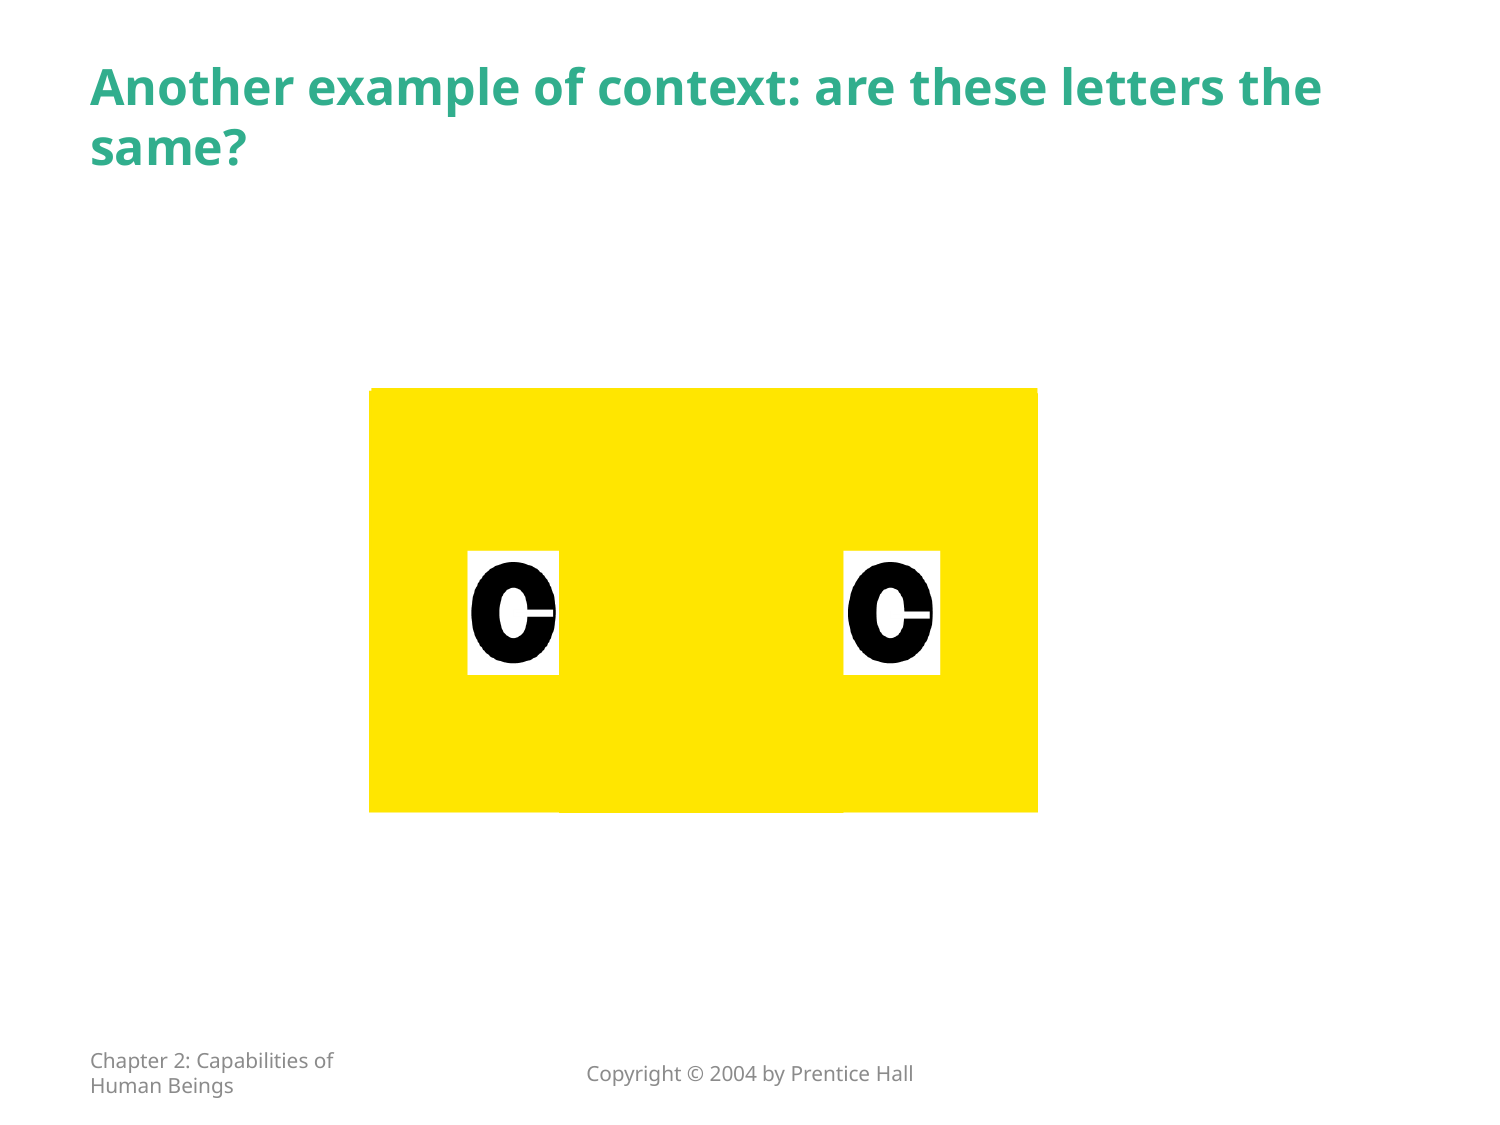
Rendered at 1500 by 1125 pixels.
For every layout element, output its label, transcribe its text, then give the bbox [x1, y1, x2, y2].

slide_number Chapter 2: Capabilities of Human Beings [75, 1042, 425, 1103]
title Another example of context: are these letters the same? [75, 45, 1425, 187]
footer Copyright © 2004 by Prentice Hall [512, 1042, 988, 1103]
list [369, 388, 1039, 813]
